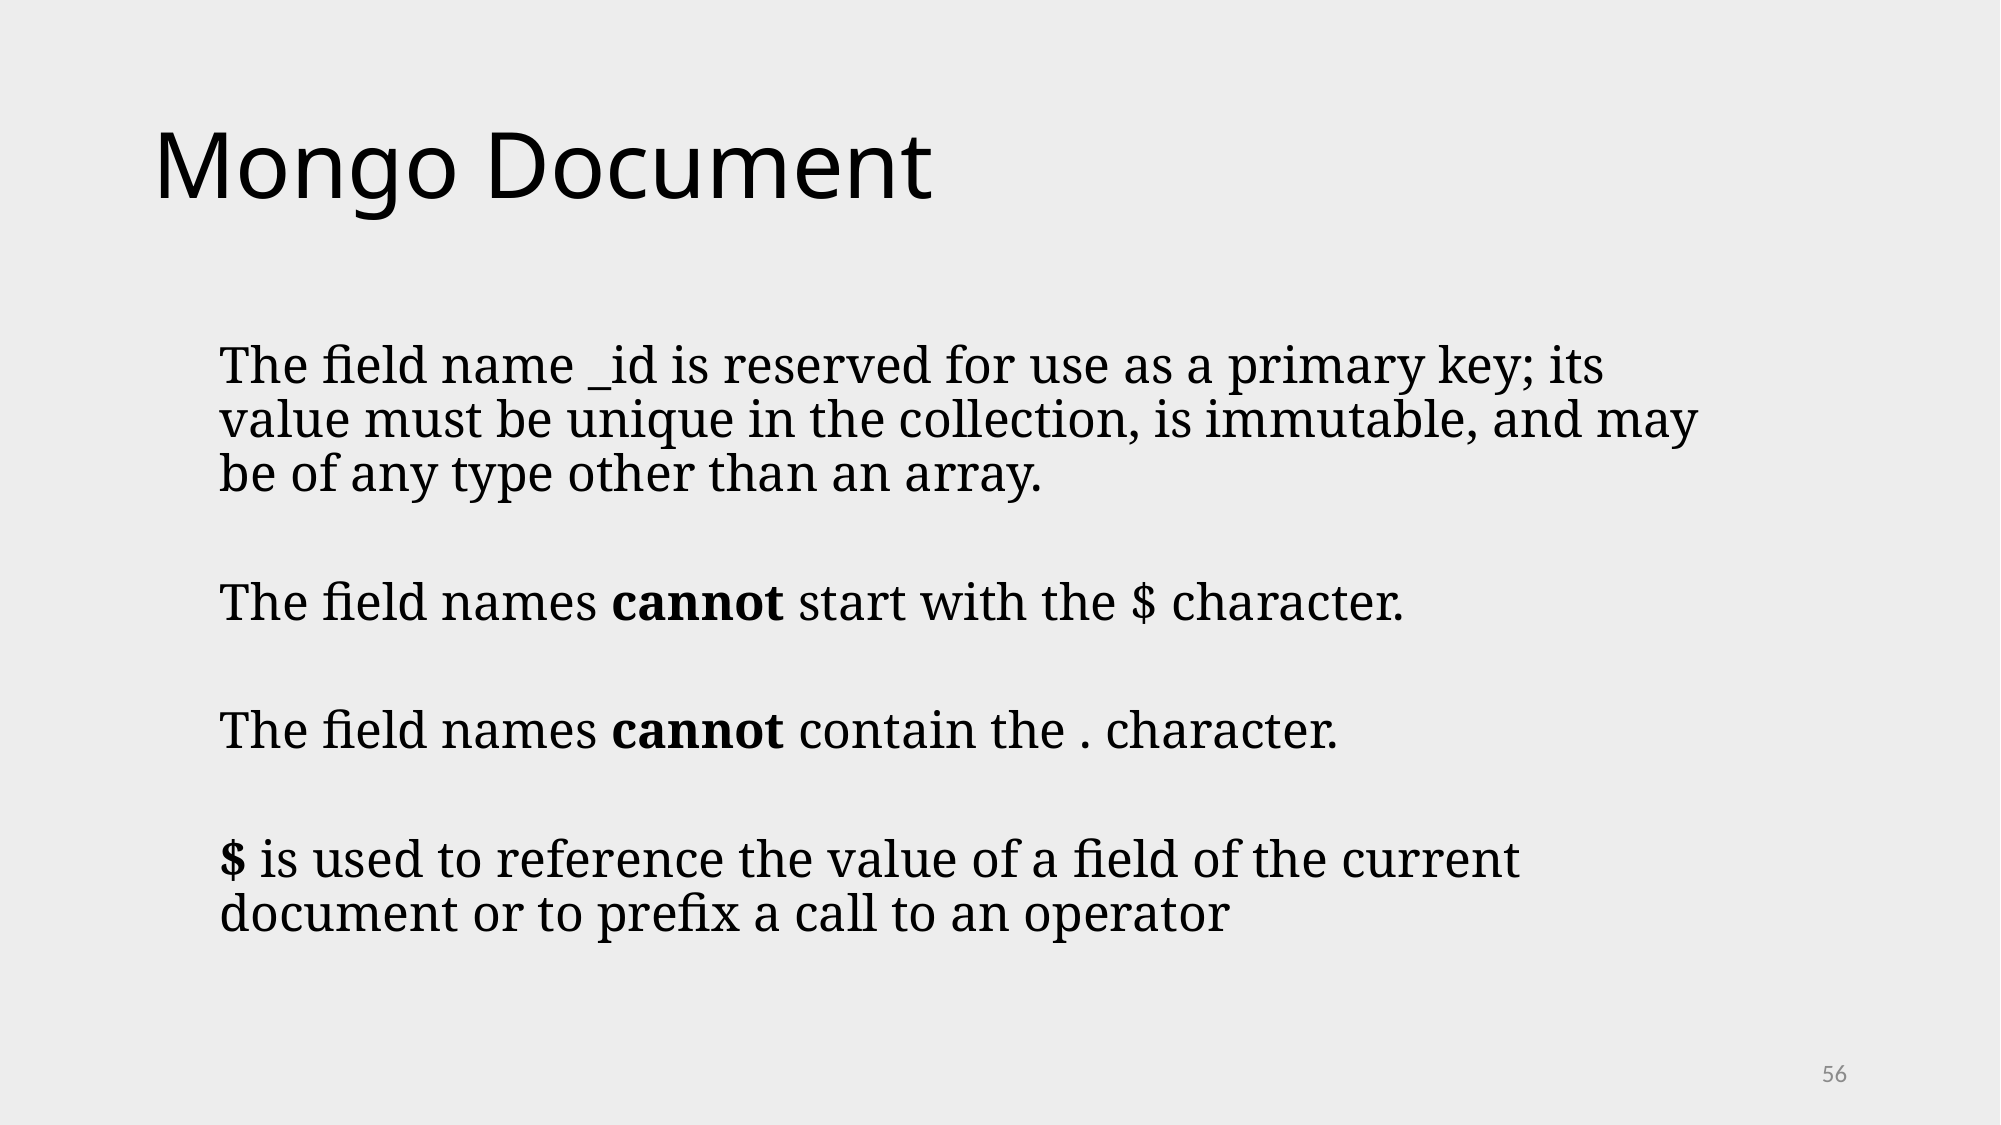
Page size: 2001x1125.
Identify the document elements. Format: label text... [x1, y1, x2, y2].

list The field name _id is reserved for use as a primary key; its value must be unique in the collection, is immutable, and may be of any type other than an array. The field names cannot start with the $ character. The field names cannot contain the . character. $ is used to reference the value of a field of the current document or to prefix a call to an operator [137, 262, 1738, 1066]
slide_number 56 [1412, 1042, 1863, 1103]
title Mongo Document [137, 59, 1863, 278]
